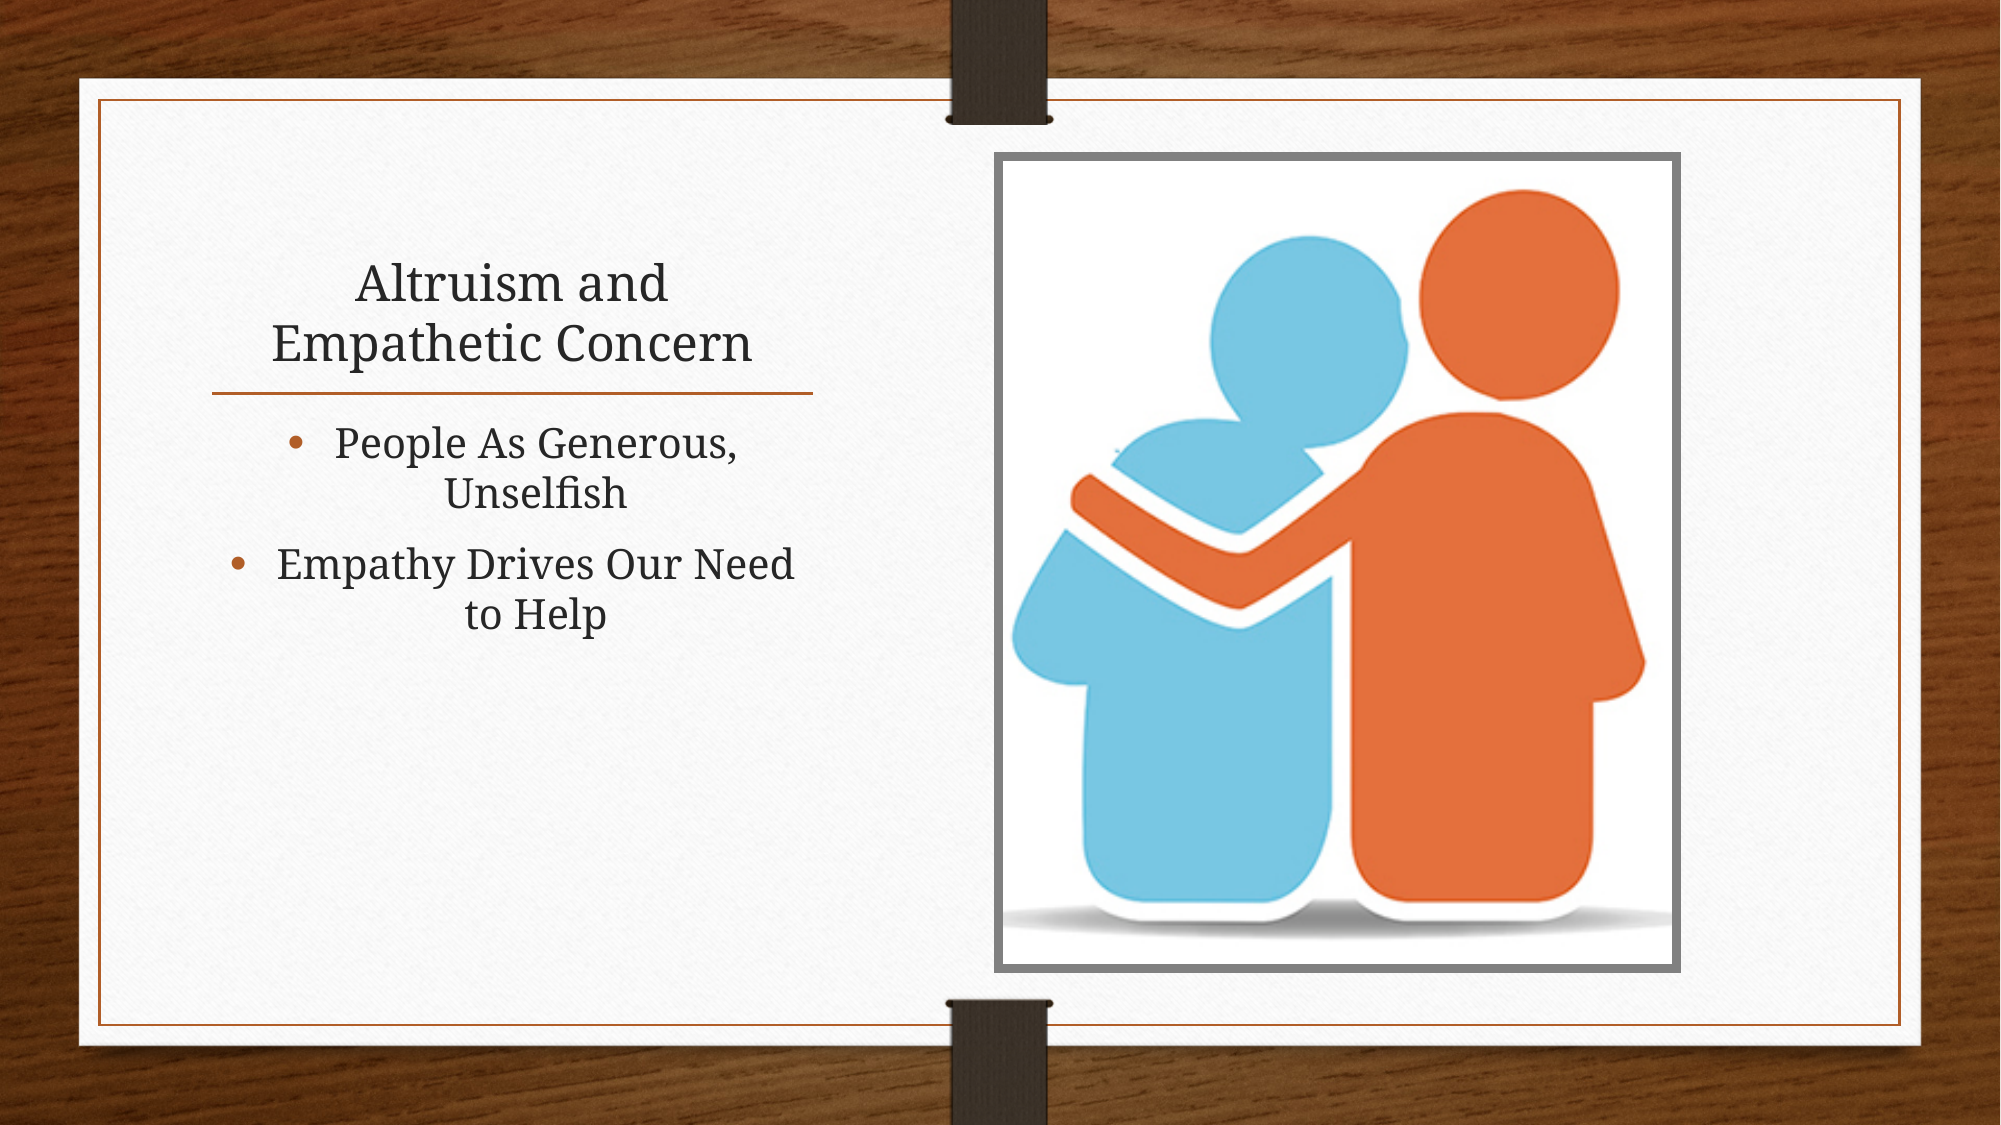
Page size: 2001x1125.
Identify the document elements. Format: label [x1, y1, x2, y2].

list [1002, 160, 1673, 965]
text_box [0, 0, 2000, 1125]
